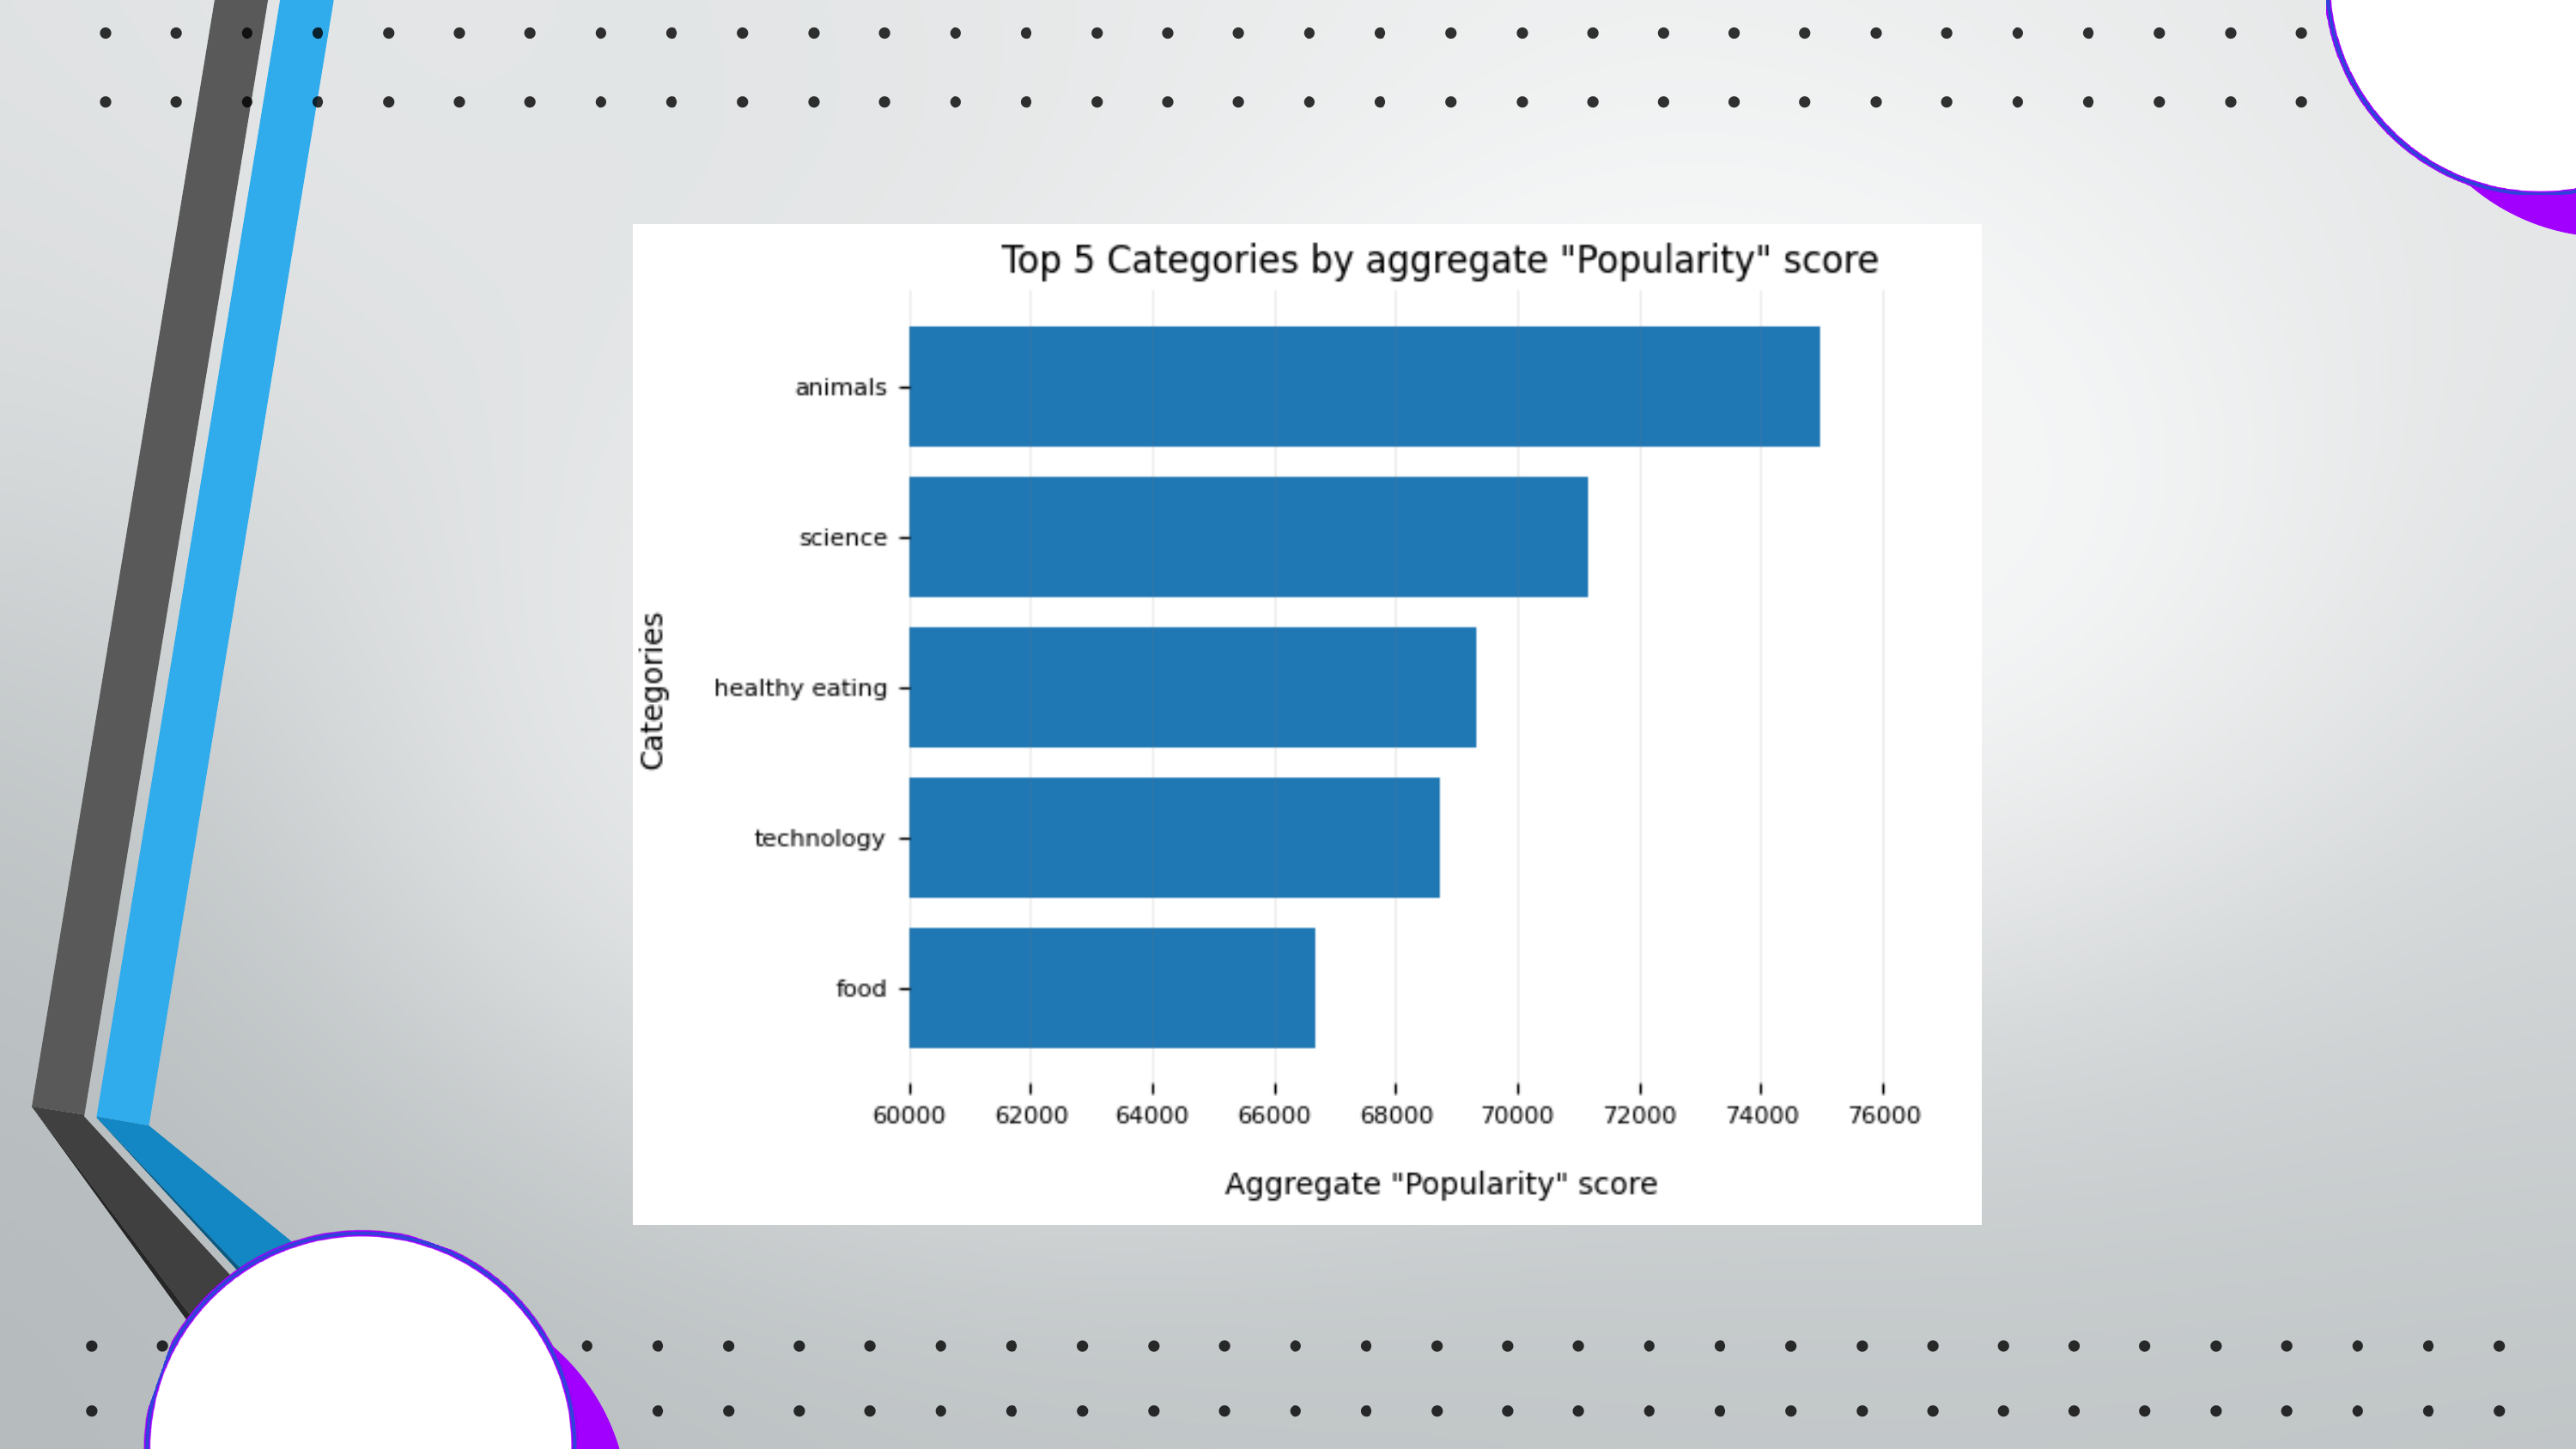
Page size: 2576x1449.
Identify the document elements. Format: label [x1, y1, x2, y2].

picture [208, 1173, 422, 1240]
text_box [77, 1336, 137, 1449]
text_box [92, 0, 2325, 111]
picture [633, 223, 1982, 1225]
text_box [638, 1336, 2509, 1449]
text_box [137, 1240, 638, 1449]
text_box [2325, 0, 2576, 238]
